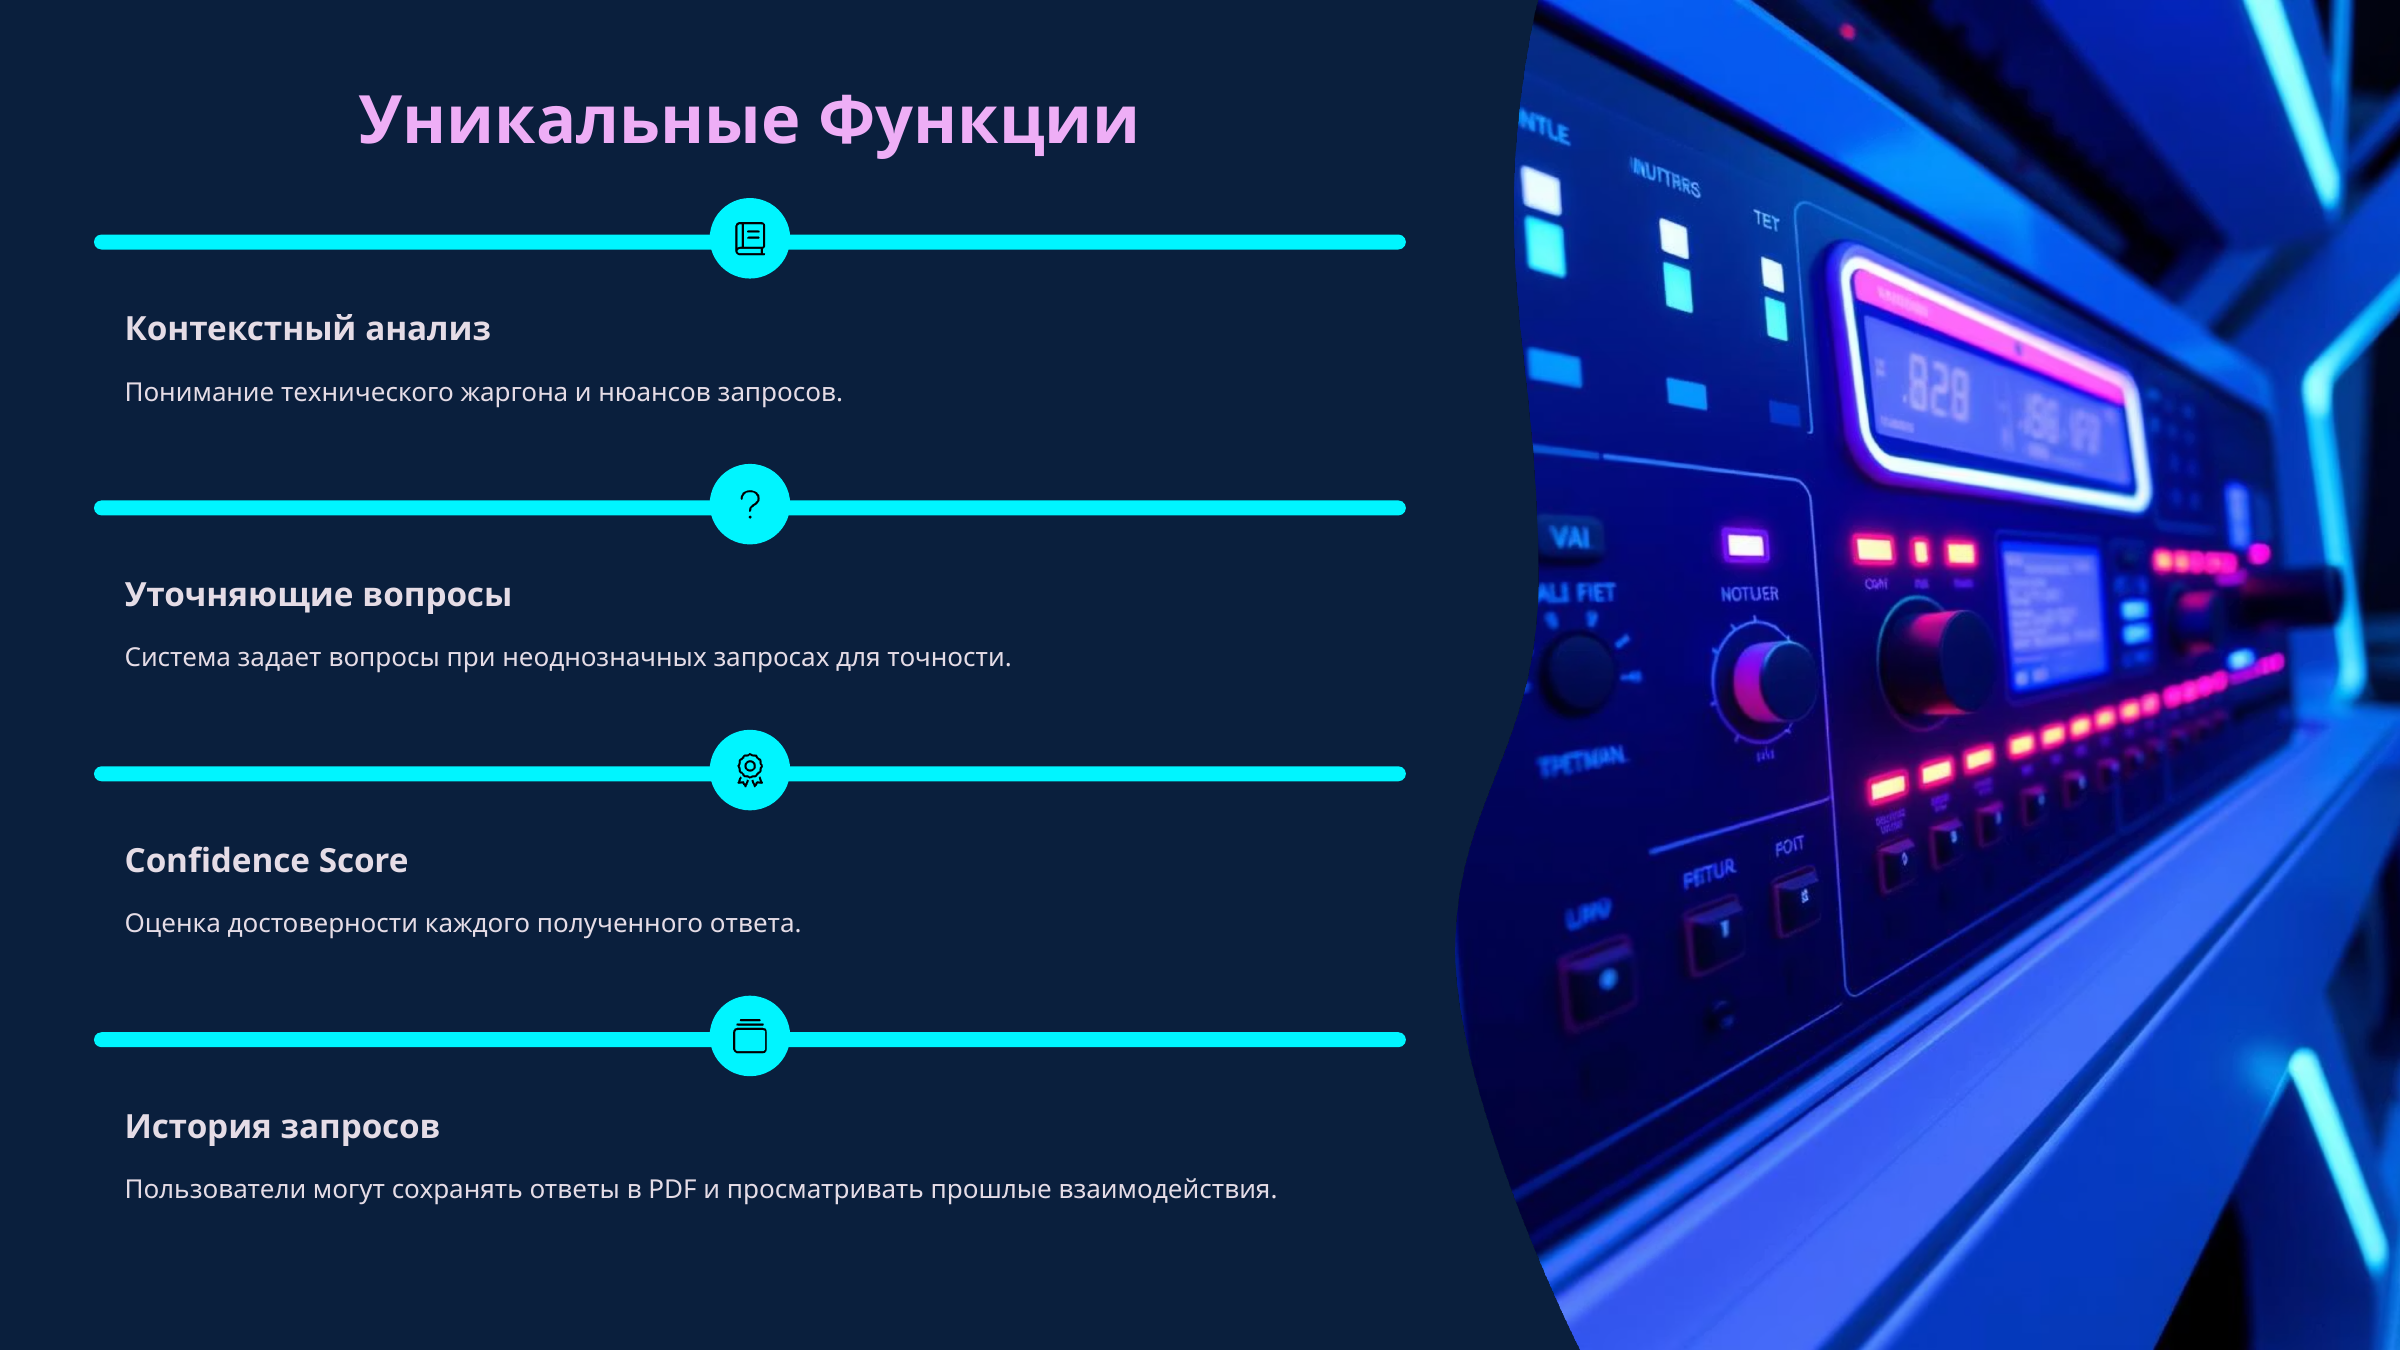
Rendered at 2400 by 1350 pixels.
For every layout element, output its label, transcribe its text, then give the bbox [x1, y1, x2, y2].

picture [733, 483, 767, 525]
picture [733, 1015, 767, 1057]
text_box [93, 500, 711, 516]
text_box [709, 729, 791, 811]
text_box Контекстный анализ [124, 305, 495, 348]
text_box [709, 198, 791, 279]
text_box Уникальные Функции [357, 73, 1143, 158]
picture [733, 749, 767, 791]
text_box [93, 1032, 711, 1048]
picture [733, 218, 767, 259]
picture [1454, 0, 2400, 1350]
text_box Понимание технического жаргона и нюансов запросов. [124, 363, 1376, 407]
text_box История запросов [124, 1103, 461, 1145]
text_box [789, 500, 1406, 516]
text_box [93, 234, 711, 250]
text_box Оценка достоверности каждого полученного ответа. [124, 895, 1376, 939]
text_box [709, 995, 791, 1077]
text_box [789, 1032, 1406, 1048]
text_box [93, 766, 711, 782]
text_box Уточняющие вопросы [124, 571, 516, 614]
text_box Система задает вопросы при неоднозначных запросах для точности. [124, 629, 1376, 673]
text_box Пользователи могут сохранять ответы в PDF и просматривать прошлые взаимодействия. [124, 1161, 1376, 1248]
text_box [789, 234, 1406, 250]
text_box Confidence Score [124, 837, 461, 880]
text_box [709, 463, 791, 545]
text_box [789, 766, 1406, 782]
